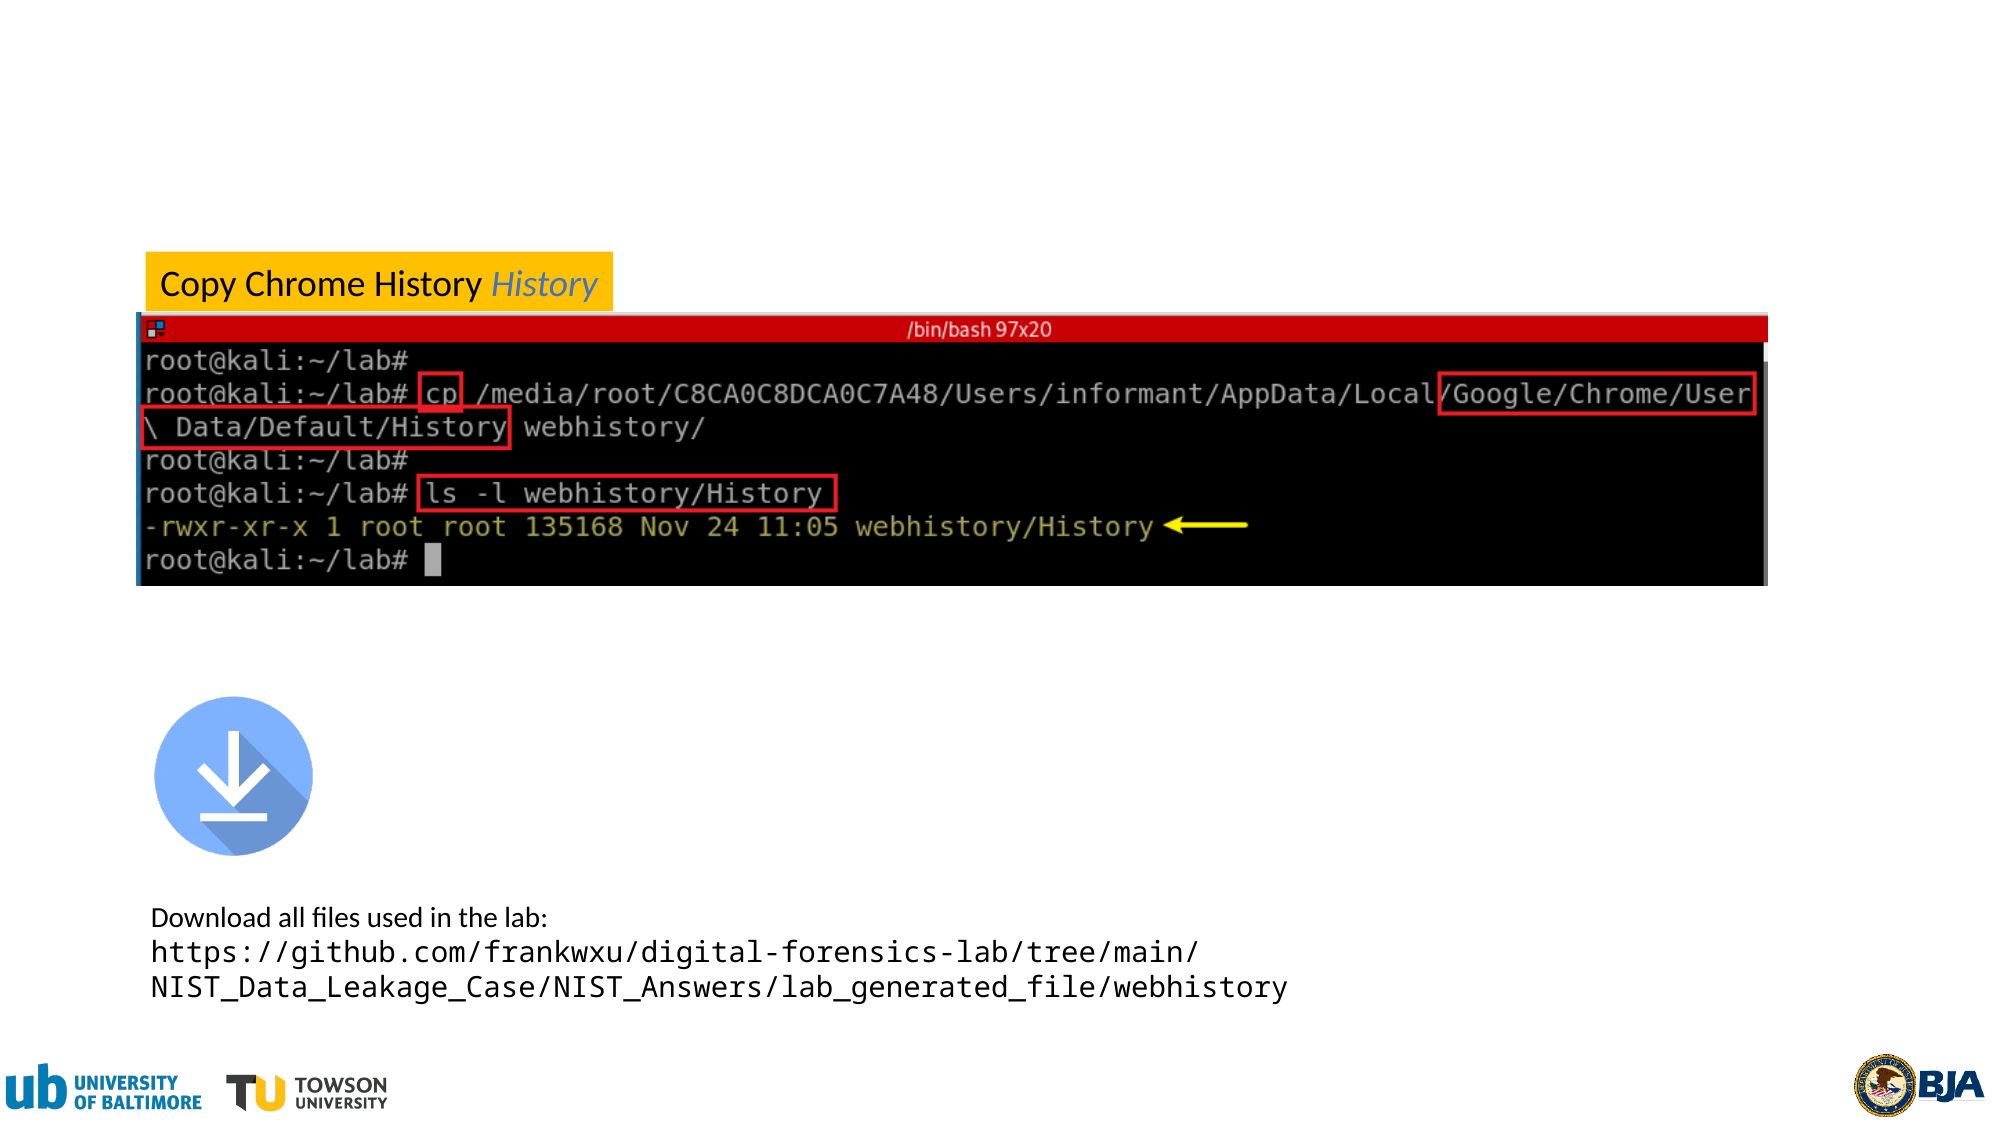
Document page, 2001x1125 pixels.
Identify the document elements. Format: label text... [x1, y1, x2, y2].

text_box Copy Chrome History History [145, 251, 614, 312]
picture [135, 312, 1768, 586]
picture [135, 678, 331, 874]
picture [0, 1031, 407, 1125]
text_box Download all files used in the lab: https://github.com/frankwxu/digital-forensics-lab/tree/main/NIST_Data_Leakage_Case/NIST_Answers/lab_generated_file/webhistory [136, 891, 1608, 1011]
picture [1854, 1054, 1986, 1117]
